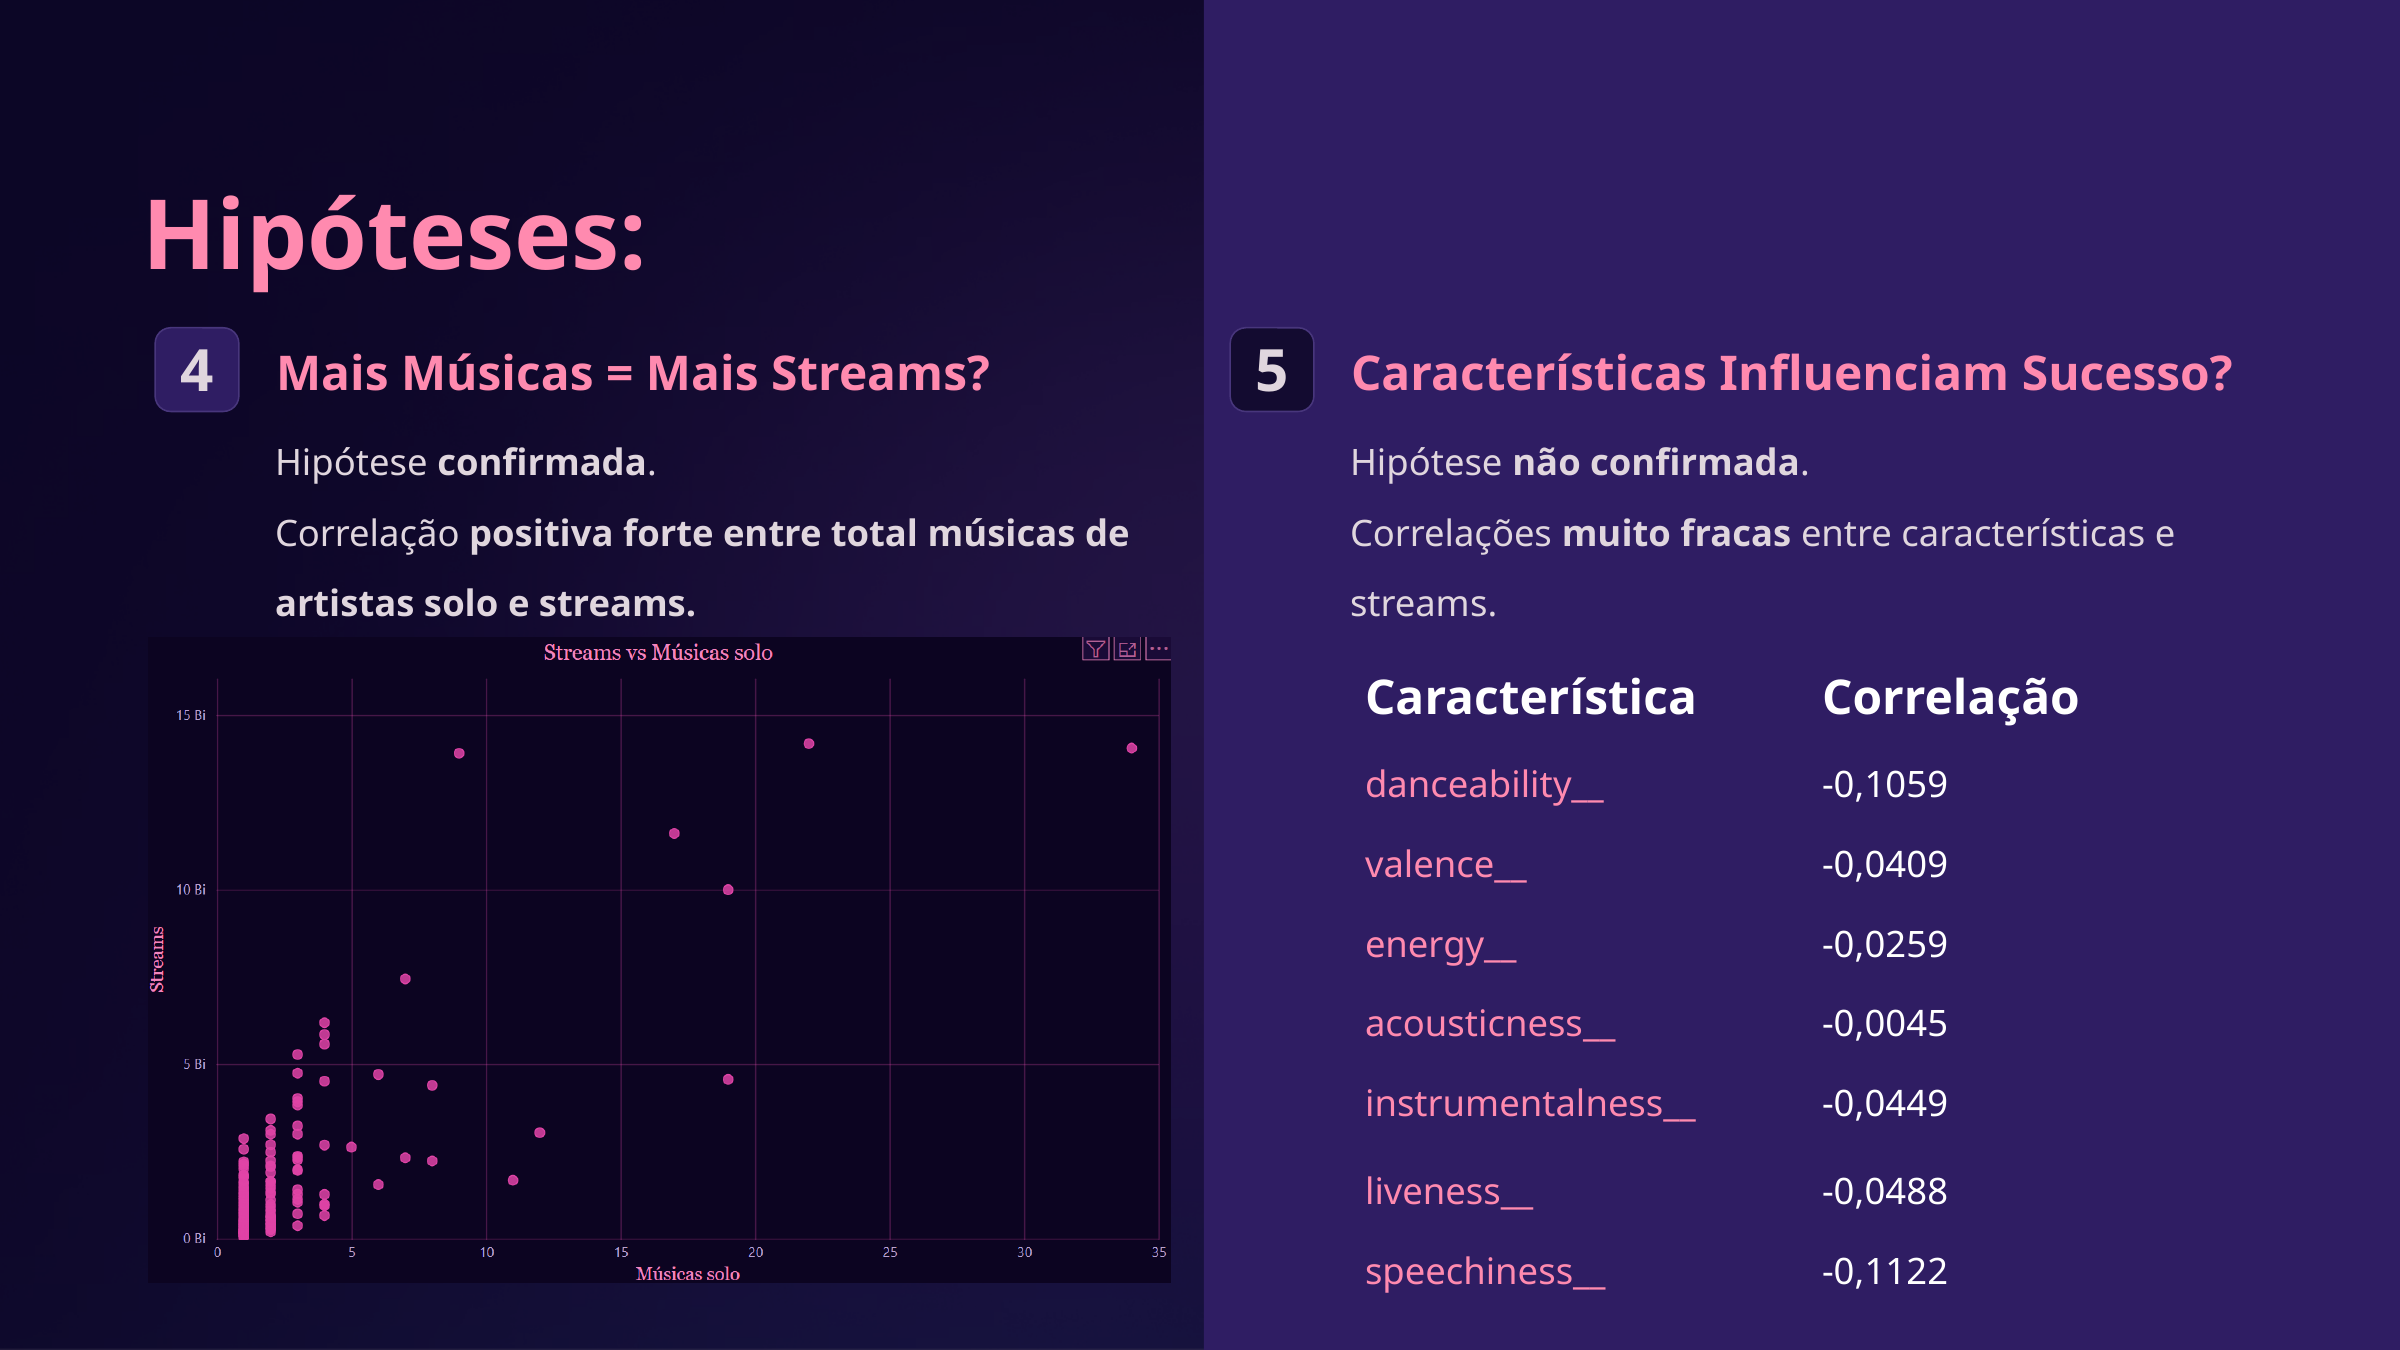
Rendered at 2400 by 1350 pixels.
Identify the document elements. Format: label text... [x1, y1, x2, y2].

table_cell valence__ [1350, 824, 1807, 903]
table_cell -0,0259 [1807, 903, 2359, 983]
text_box [155, 327, 239, 412]
text_box [1230, 327, 1314, 412]
table_cell -0,0409 [1807, 824, 2359, 903]
table_cell acousticness__ [1350, 983, 1807, 1063]
table_cell energy__ [1350, 903, 1807, 983]
text_box Hipóteses: [142, 143, 1969, 266]
table_header Característica [1350, 649, 1807, 744]
table_cell instrumentalness__ [1350, 1063, 1807, 1151]
table_cell danceability__ [1350, 744, 1807, 824]
table_cell -0,1122 [1807, 1230, 2359, 1310]
table_cell liveness__ [1350, 1151, 1807, 1230]
table_header Correlação [1807, 649, 2359, 744]
text_box Hipótese não confirmada. Correlações muito fracas entre características e streams. [1350, 411, 2256, 609]
table_cell speechiness__ [1350, 1230, 1807, 1310]
table_cell -0,0488 [1807, 1151, 2359, 1230]
picture [148, 637, 1171, 1283]
text_box [1203, 0, 2400, 1350]
table_cell -0,0449 [1807, 1063, 2359, 1151]
text_box 5 [1242, 333, 1302, 407]
text_box Características Influenciam Sucesso? [1351, 328, 2257, 412]
table_cell -0,0045 [1807, 983, 2359, 1063]
text_box Mais Músicas = Mais Streams? [276, 328, 1182, 412]
table_cell -0,1059 [1807, 744, 2359, 824]
text_box 4 [167, 333, 227, 407]
text_box Hipótese confirmada. Correlação positiva forte entre total músicas de artistas solo e streams. [275, 411, 1181, 609]
